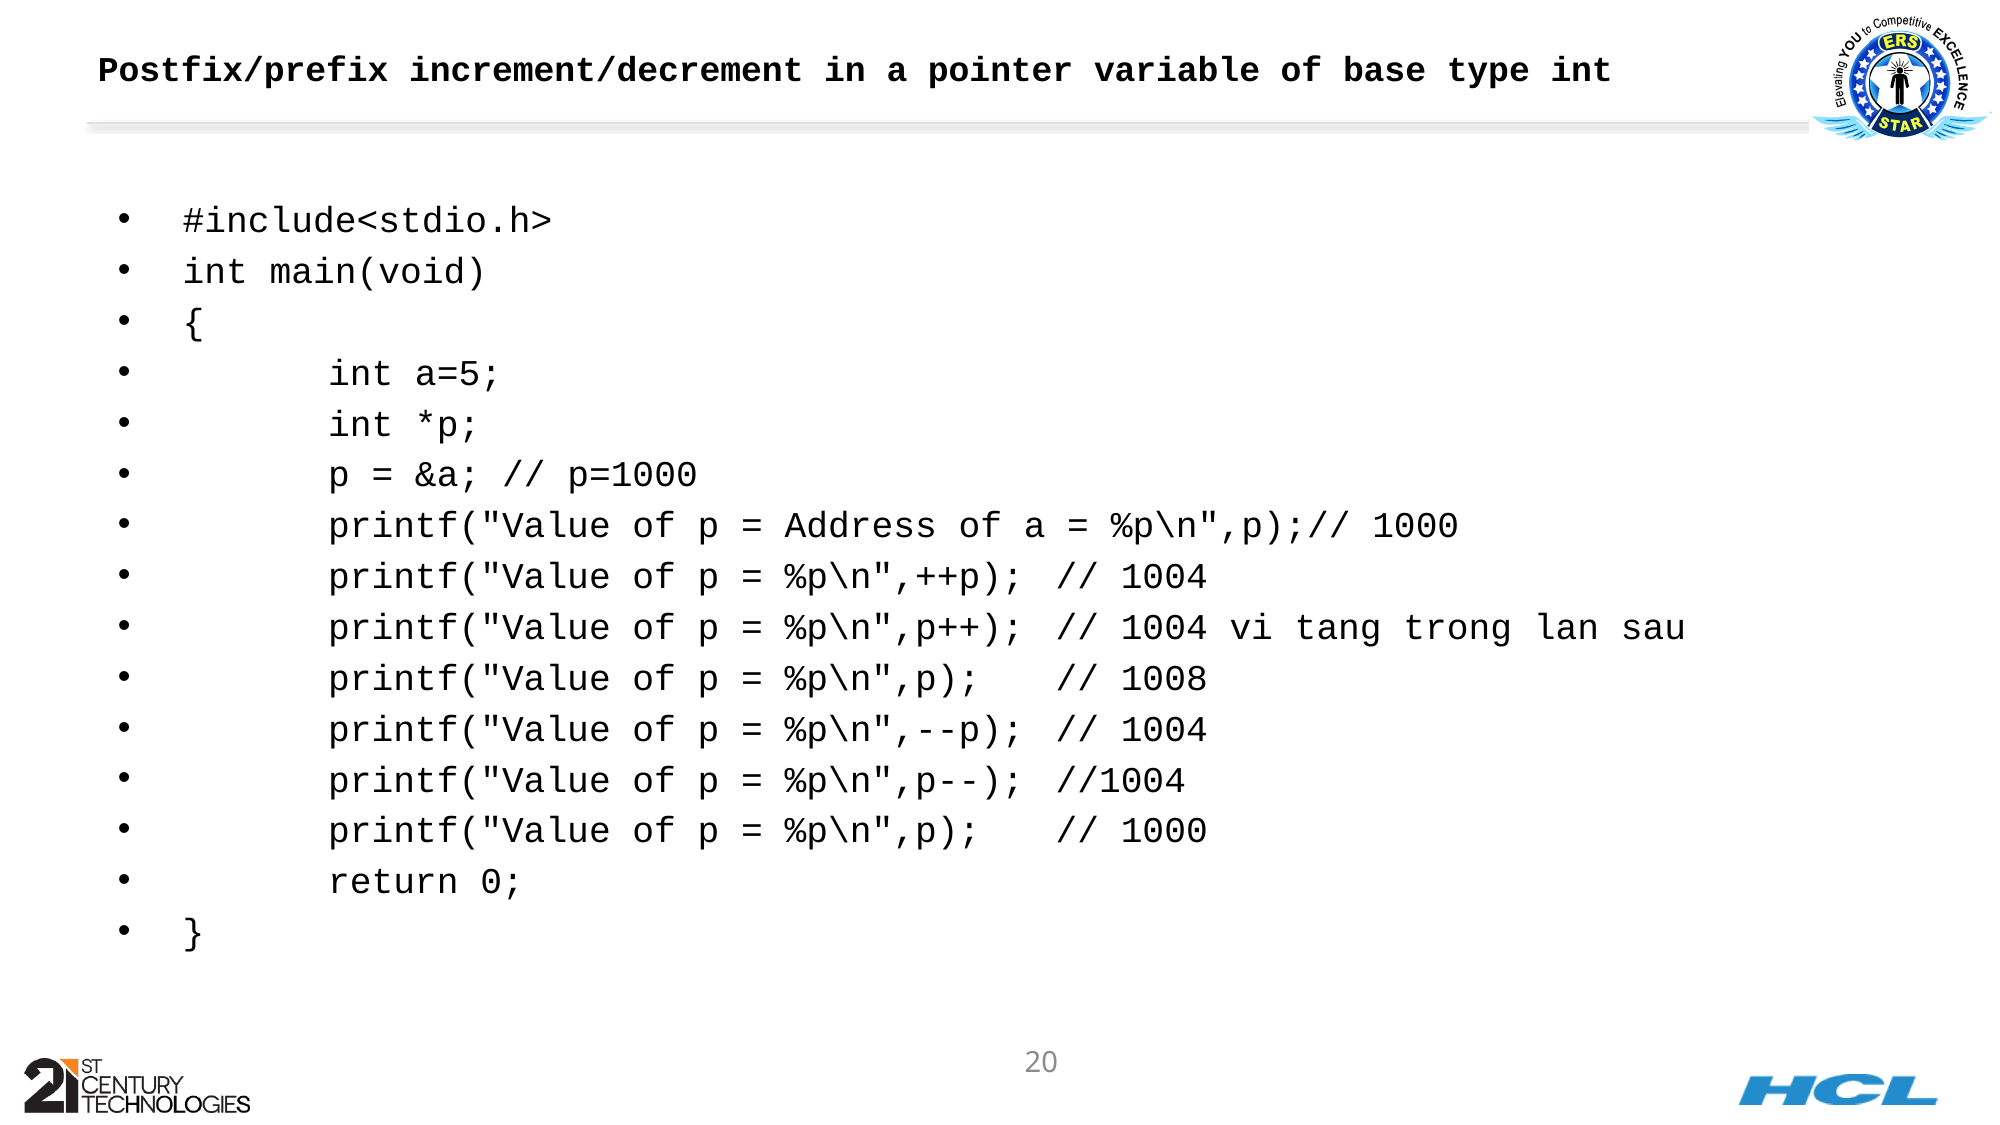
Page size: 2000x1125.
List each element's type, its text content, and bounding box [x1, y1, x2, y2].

title Postfix/prefix increment/decrement in a pointer variable of base type int [97, 28, 1638, 107]
picture [24, 1058, 250, 1113]
picture [1739, 1074, 1938, 1105]
list #include<stdio.h> int main(void) { int a=5; int *p; p = &a; // p=1000 printf("Value of p = Address of a = %p\n",p);// 1000 printf("Value of p = %p\n",++p); // 1004 printf("Value of p = %p\n",p++); // 1004 vi tang trong lan sau printf("Value of p = %p\n",p); // 1008 printf("Value of p = %p\n",--p); // 1004 printf("Value of p = %p\n",p--); //1004 printf("Value of p = %p\n",p); // 1000 return 0; } [99, 187, 1900, 970]
picture [1809, 10, 2000, 144]
slide_number 20 [808, 1033, 1275, 1094]
